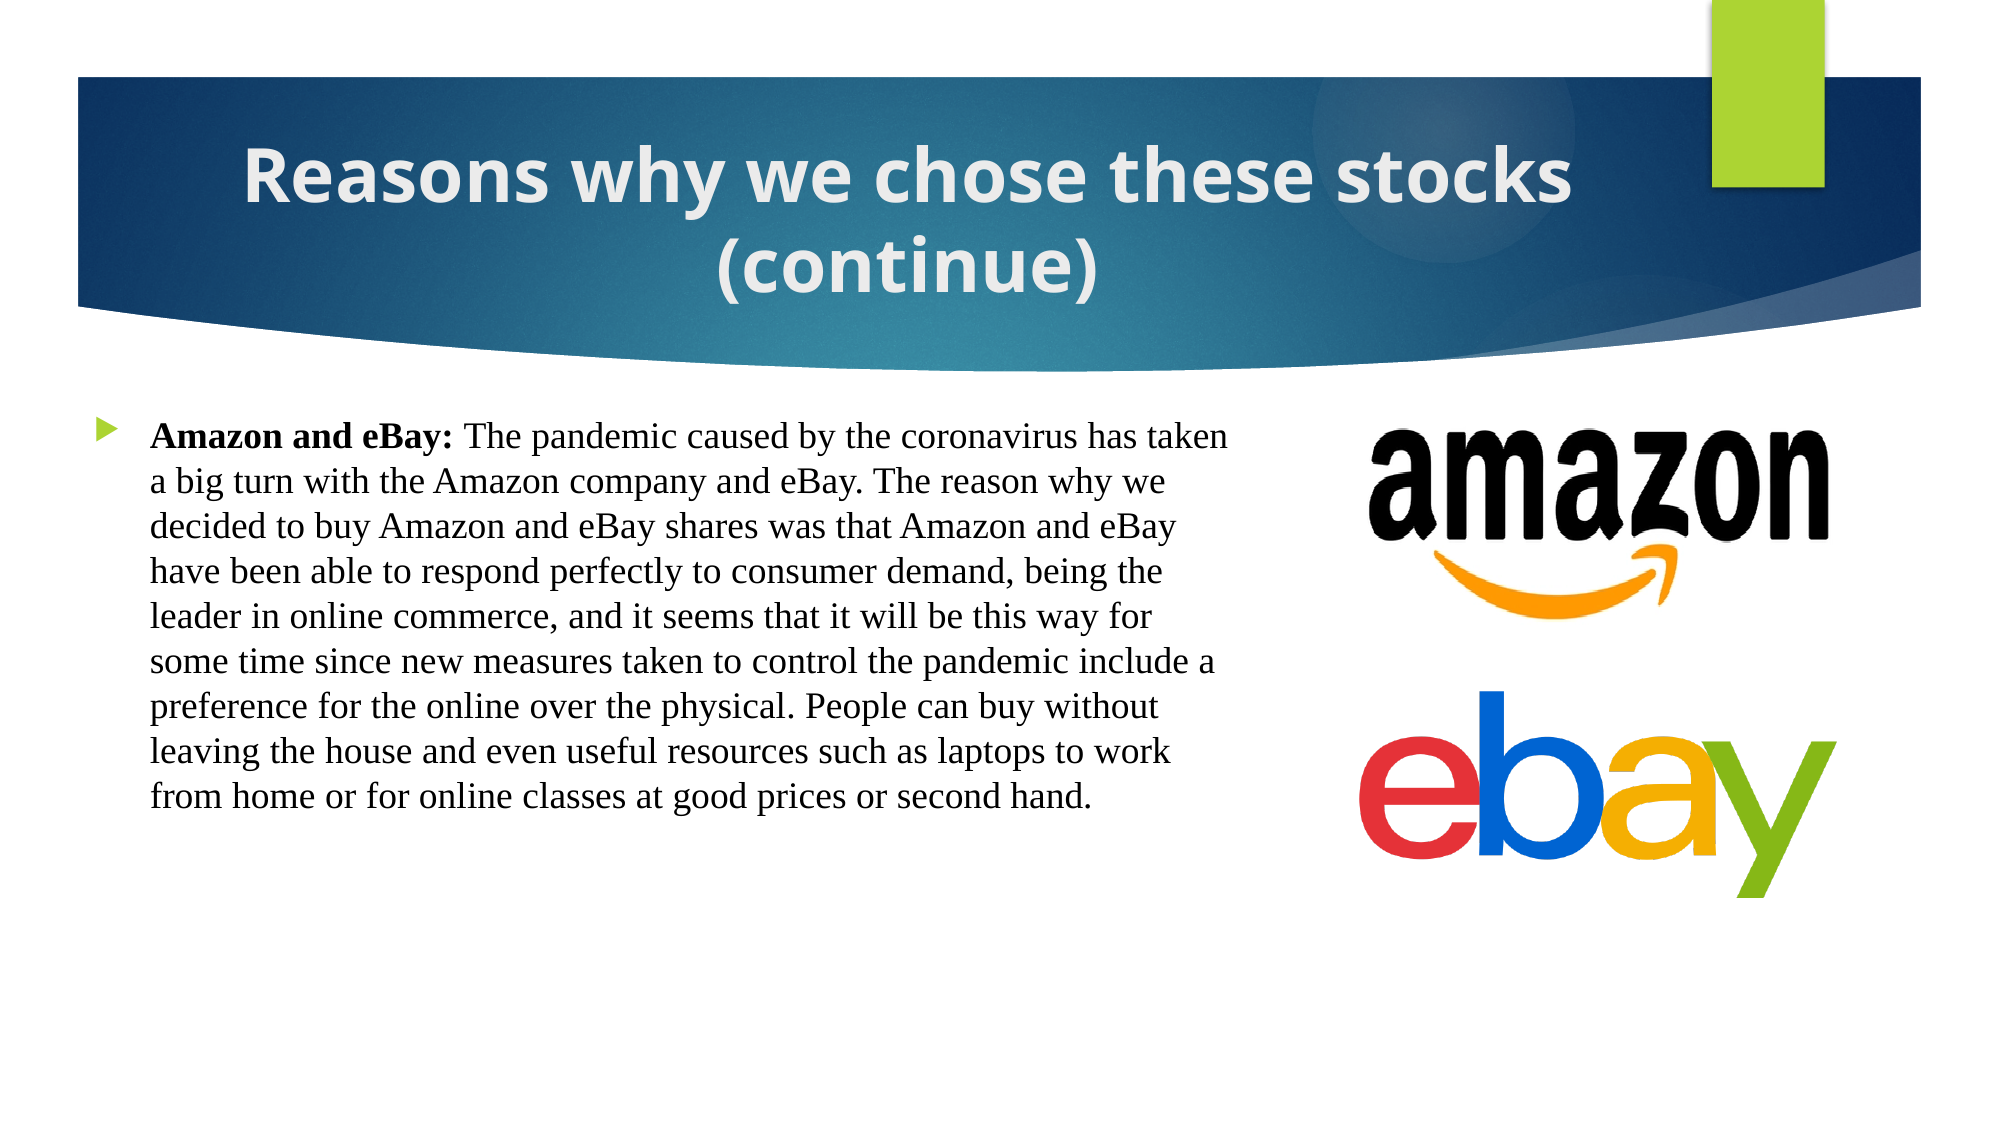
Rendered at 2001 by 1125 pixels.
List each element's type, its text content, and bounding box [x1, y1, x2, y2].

picture [1261, 384, 1935, 642]
list Amazon and eBay: The pandemic caused by the coronavirus has taken a big turn with the Amazon company and eBay. The reason why we decided to buy Amazon and eBay shares was that Amazon and eBay have been able to respond perfectly to consumer demand, being the leader in online commerce, and it seems that it will be this way for some time since new measures taken to control the pandemic include a preference for the online over the physical. People can buy without leaving the house and even useful resources such as laptops to work from home or for online classes at good prices or second hand. [78, 403, 1247, 1019]
picture [1359, 690, 1837, 899]
title Reasons why we chose these stocks (continue) [189, 159, 1627, 276]
